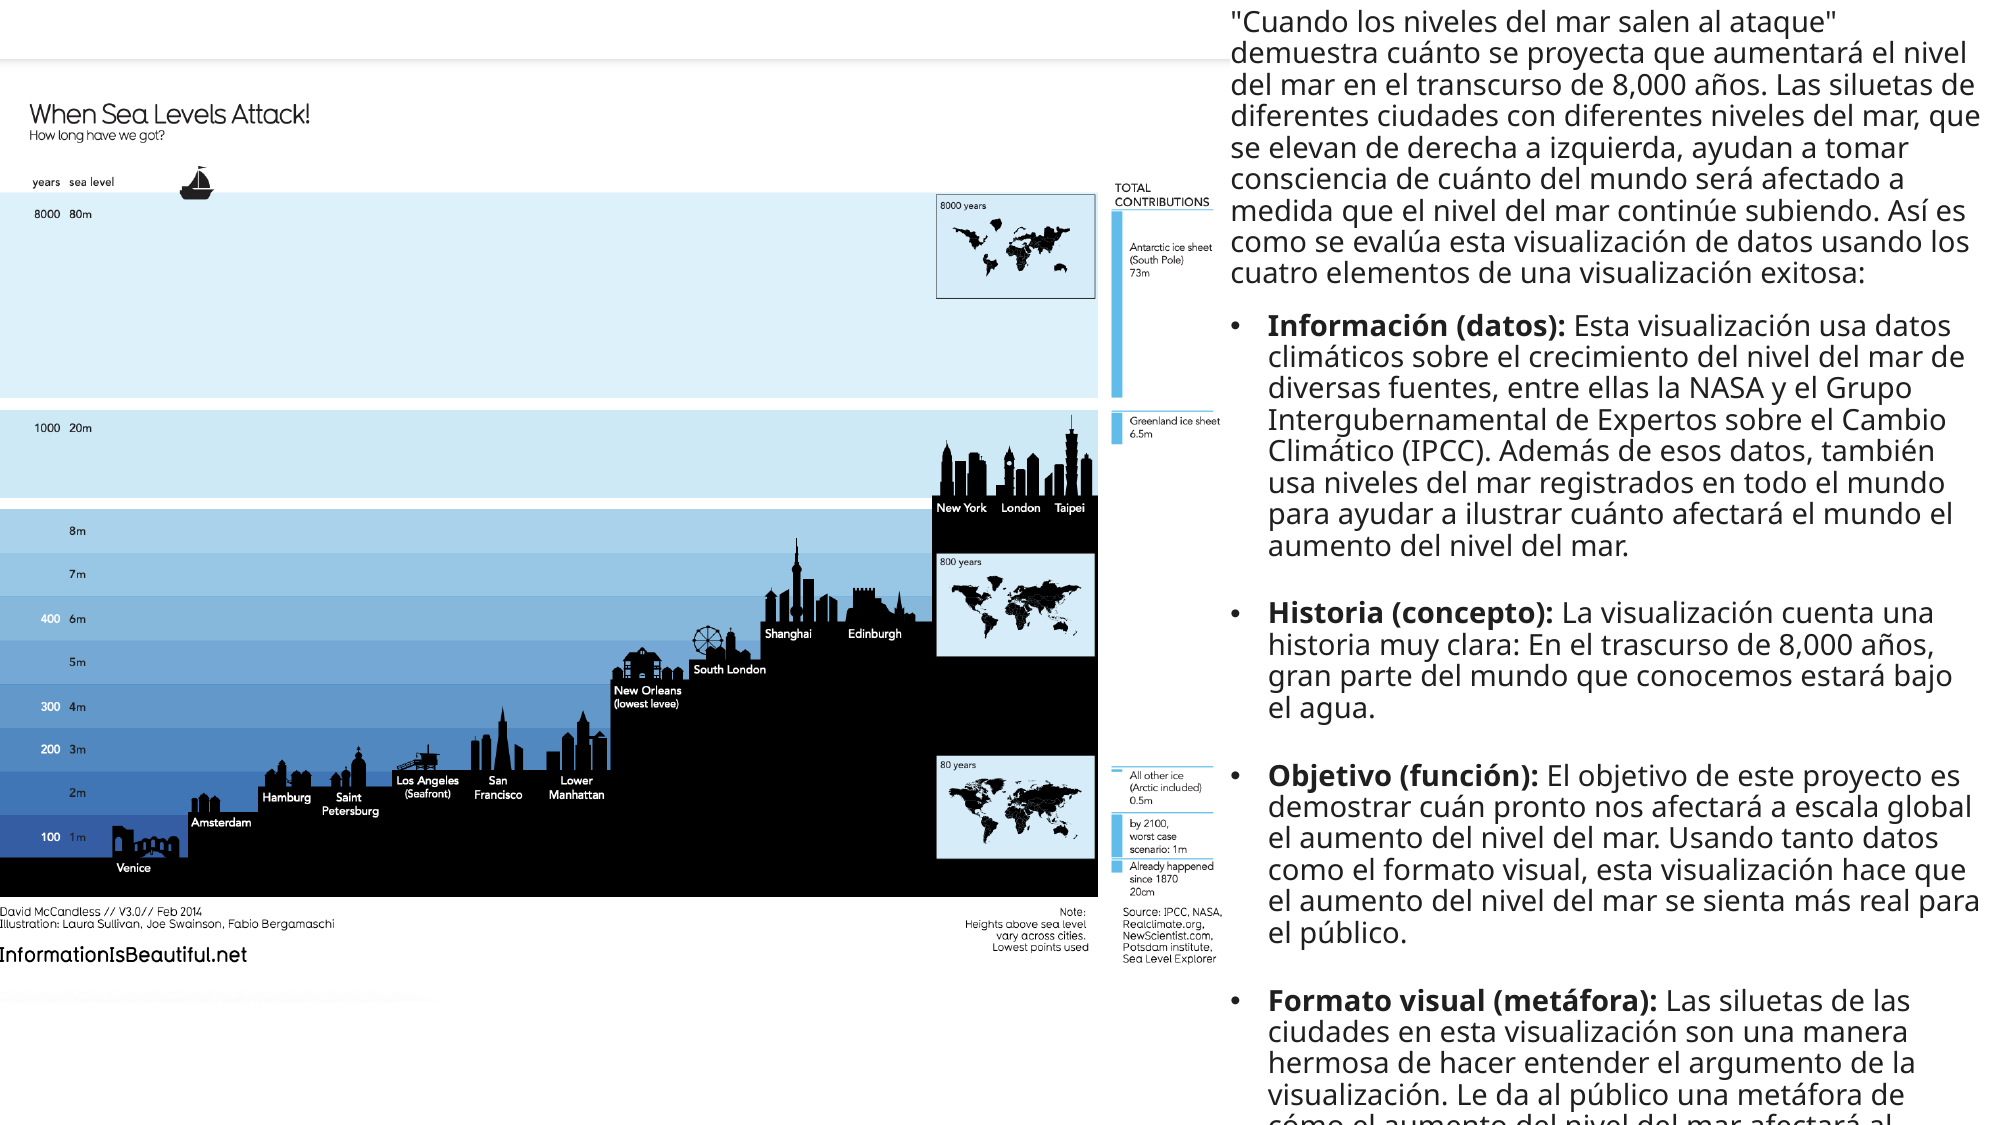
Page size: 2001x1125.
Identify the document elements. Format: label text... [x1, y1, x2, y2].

list "Cuando los niveles del mar salen al ataque" demuestra cuánto se proyecta que aumentará el nivel del mar en el transcurso de 8,000 años. Las siluetas de diferentes ciudades con diferentes niveles del mar, que se elevan de derecha a izquierda, ayudan a tomar consciencia de cuánto del mundo será afectado a medida que el nivel del mar continúe subiendo. Así es como se evalúa esta visualización de datos usando los cuatro elementos de una visualización exitosa: Información (datos): Esta visualización usa datos climáticos sobre el crecimiento del nivel del mar de diversas fuentes, entre ellas la NASA y el Grupo Intergubernamental de Expertos sobre el Cambio Climático (IPCC). Además de esos datos, también usa niveles del mar registrados en todo el mundo para ayudar a ilustrar cuánto afectará el mundo el aumento del nivel del mar. Historia (concepto): La visualización cuenta una historia muy clara: En el trascurso de 8,000 años, gran parte del mundo que conocemos estará bajo el agua. Objetivo (función): El objetivo de este proyecto es demostrar cuán pronto nos afectará a escala global el aumento del nivel del mar. Usando tanto datos como el formato visual, esta visualización hace que el aumento del nivel del mar se sienta más real para el público. Formato visual (metáfora): Las siluetas de las ciudades en esta visualización son una manera hermosa de hacer entender el argumento de la visualización. Le da al público una metáfora de cómo el aumento del nivel del mar afectará al mundo a su alrededor de un modo que los números crudos solos no pueden hacerlo. Y para una perspectiva más global, la visualización también usa mapas dentro de recuadros. [1215, 0, 2000, 1125]
picture [0, 59, 1230, 1002]
